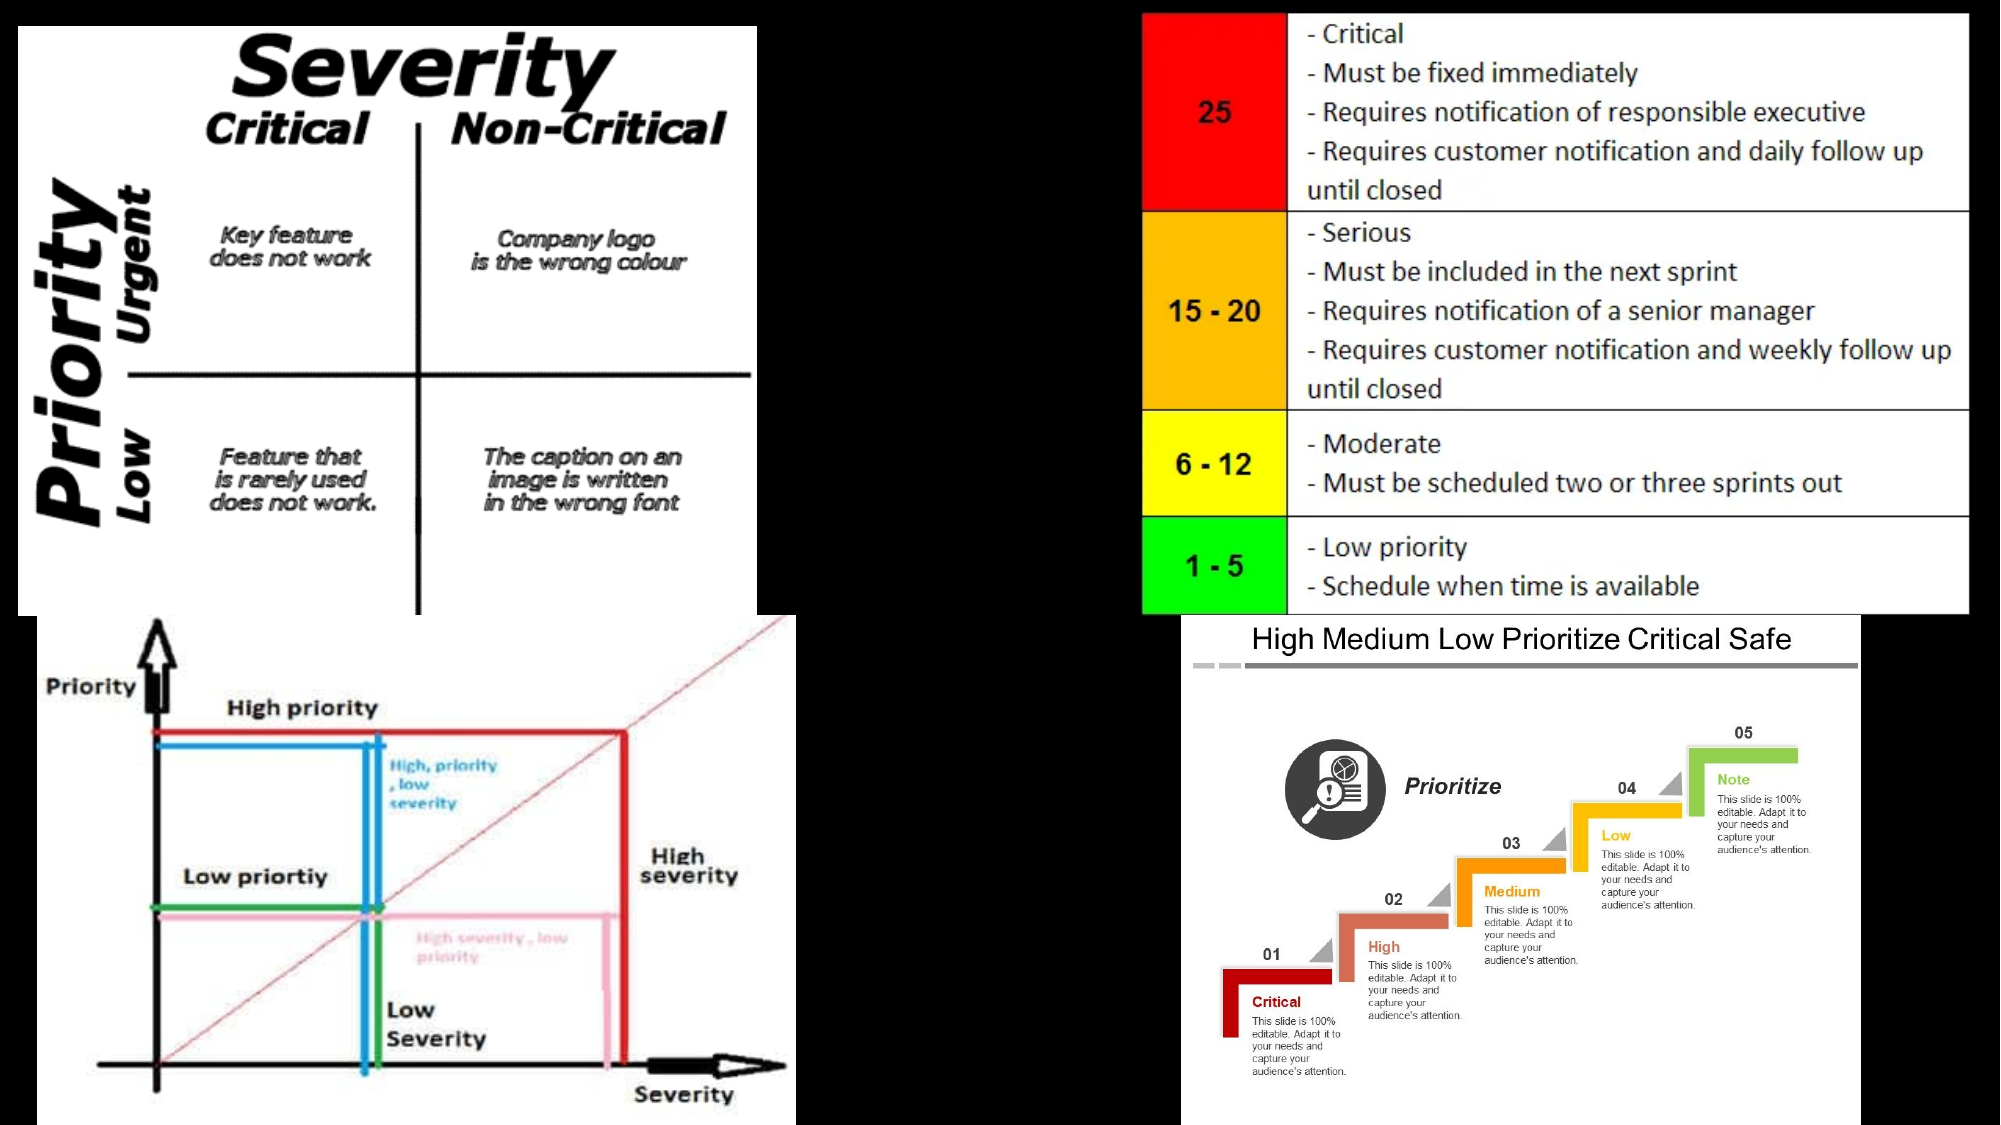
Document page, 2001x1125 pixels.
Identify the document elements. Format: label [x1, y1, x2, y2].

picture [1141, 12, 1971, 1125]
picture [37, 615, 796, 1125]
list [18, 26, 757, 616]
